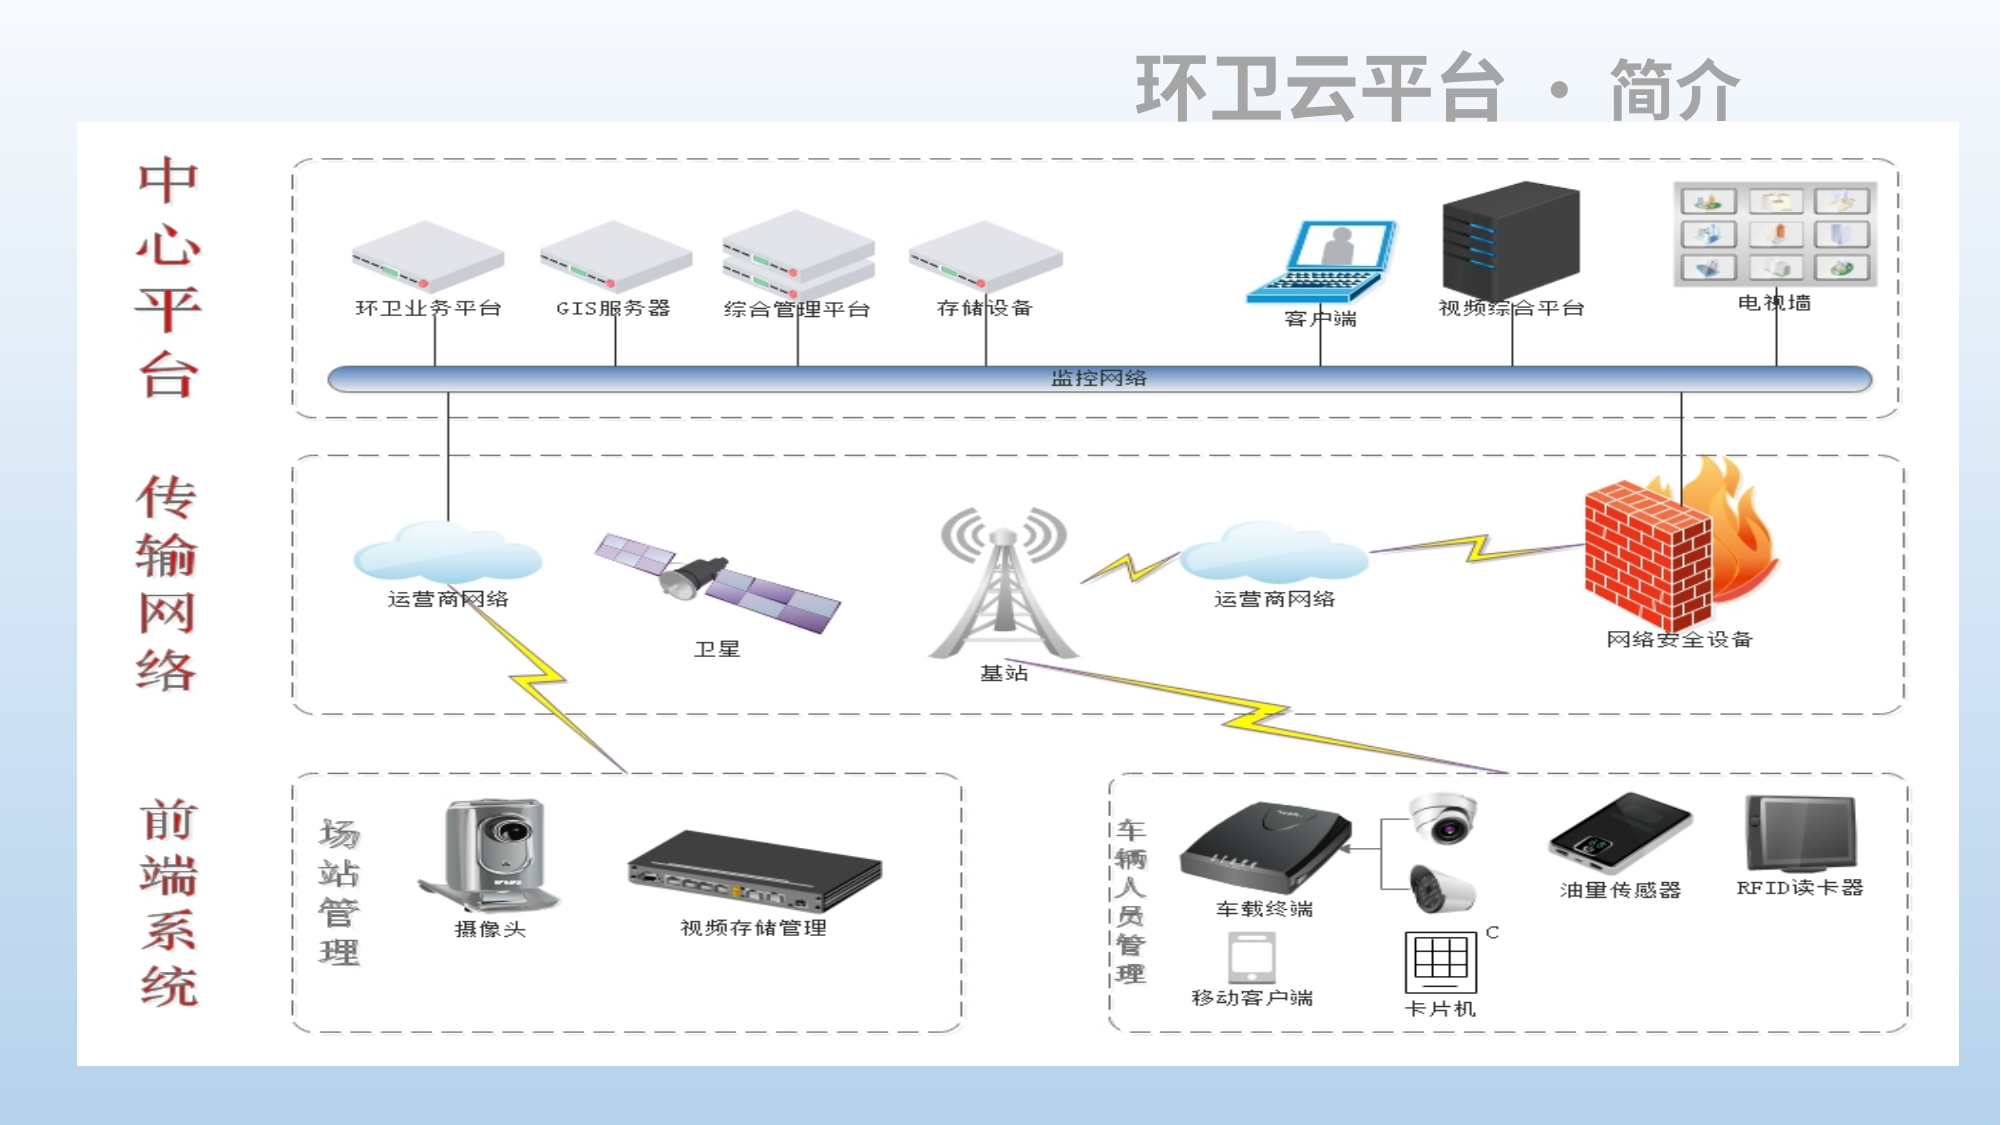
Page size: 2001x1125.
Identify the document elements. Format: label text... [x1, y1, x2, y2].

picture [76, 122, 1960, 1066]
text_box 环卫云平台 • 简介 [1119, 43, 1959, 122]
